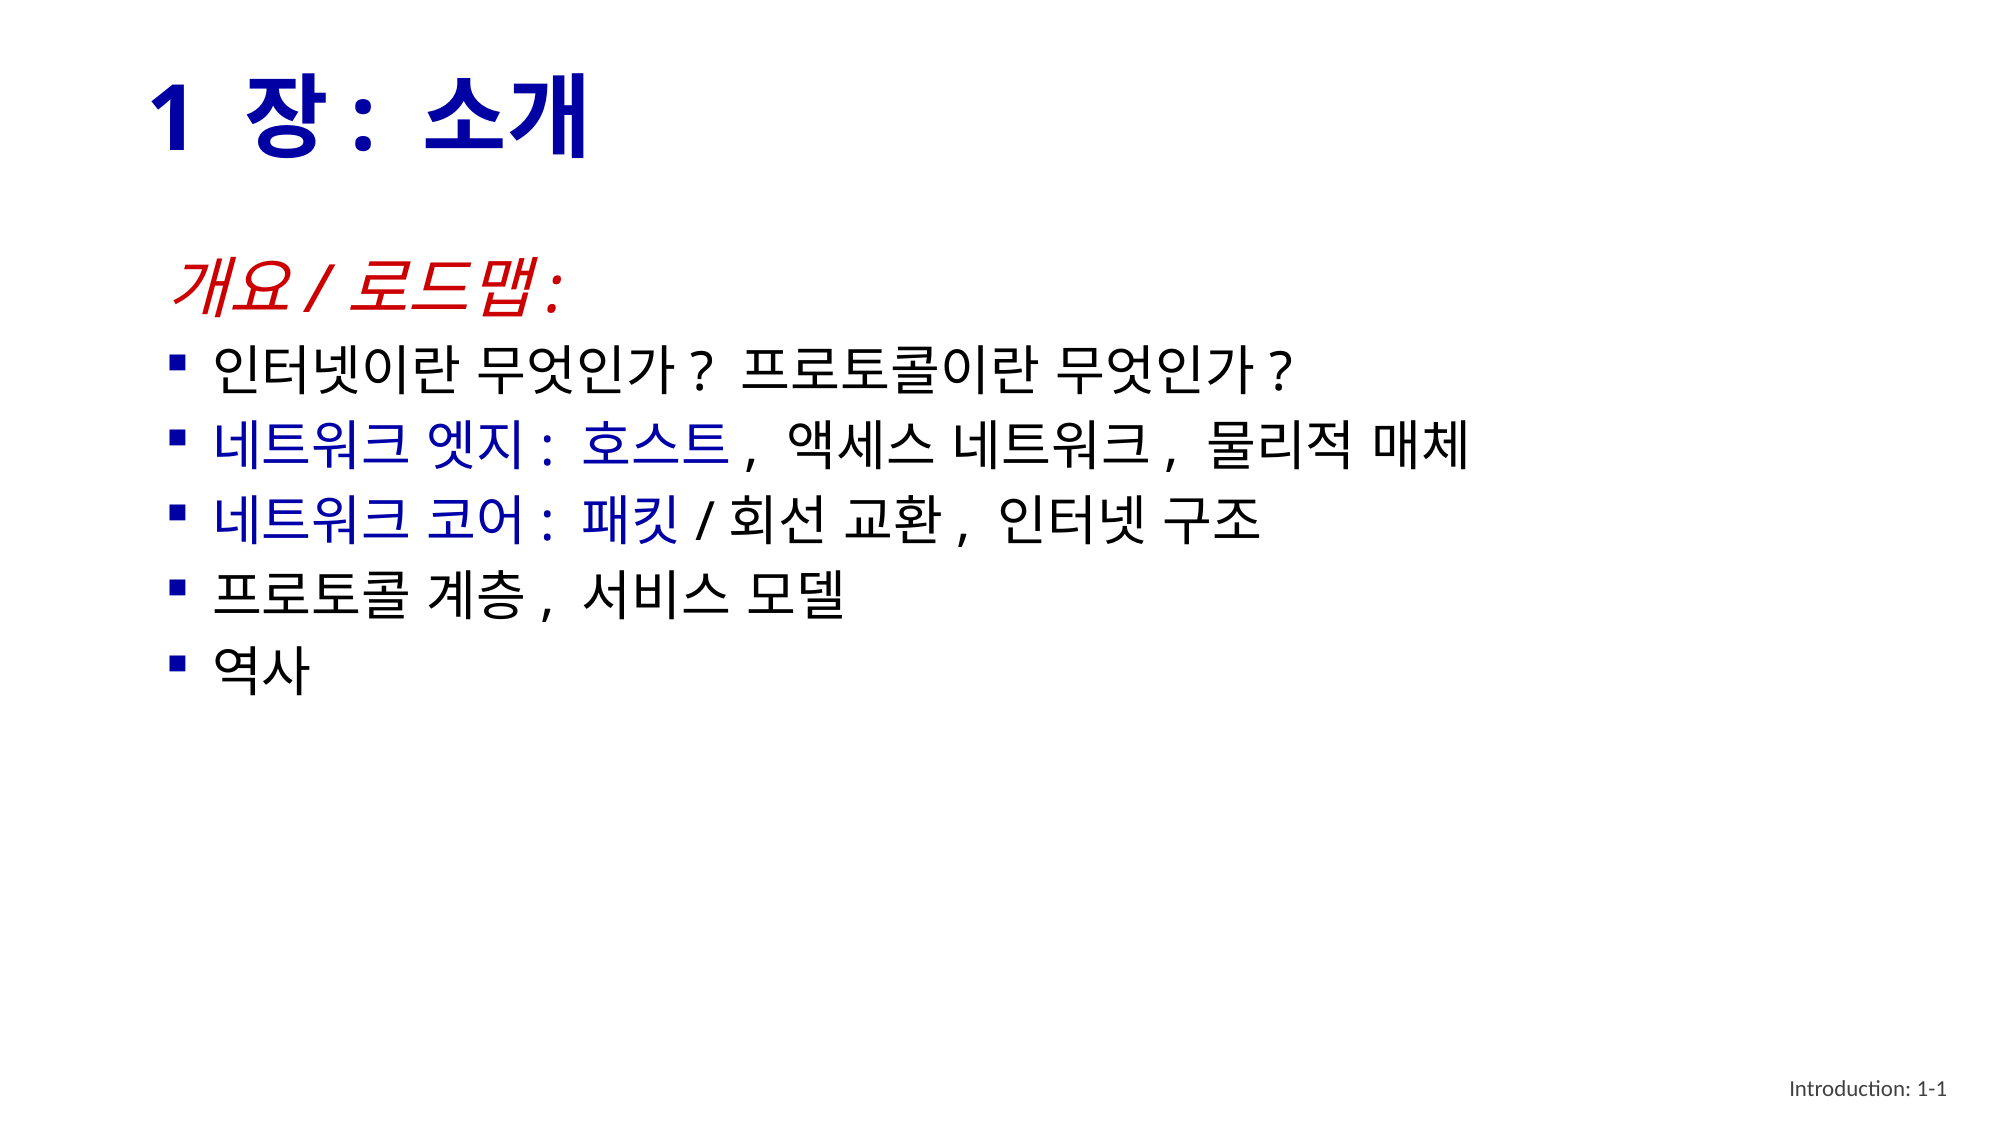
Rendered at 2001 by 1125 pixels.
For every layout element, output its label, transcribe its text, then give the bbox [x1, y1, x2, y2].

title 1 장: 소개 [131, 47, 1856, 195]
slide_number Introduction: 1-1 [1512, 1056, 1963, 1117]
list 개요/로드맵: 인터넷이란 무엇인가? 프로토콜이란 무엇인가? 네트워크 엣지: 호스트, 액세스 네트워크, 물리적 매체 네트워크 코어: 패킷/회선 교환, 인터넷 구조 프로토콜 계층, 서비스 모델 역사 [131, 247, 1575, 1035]
